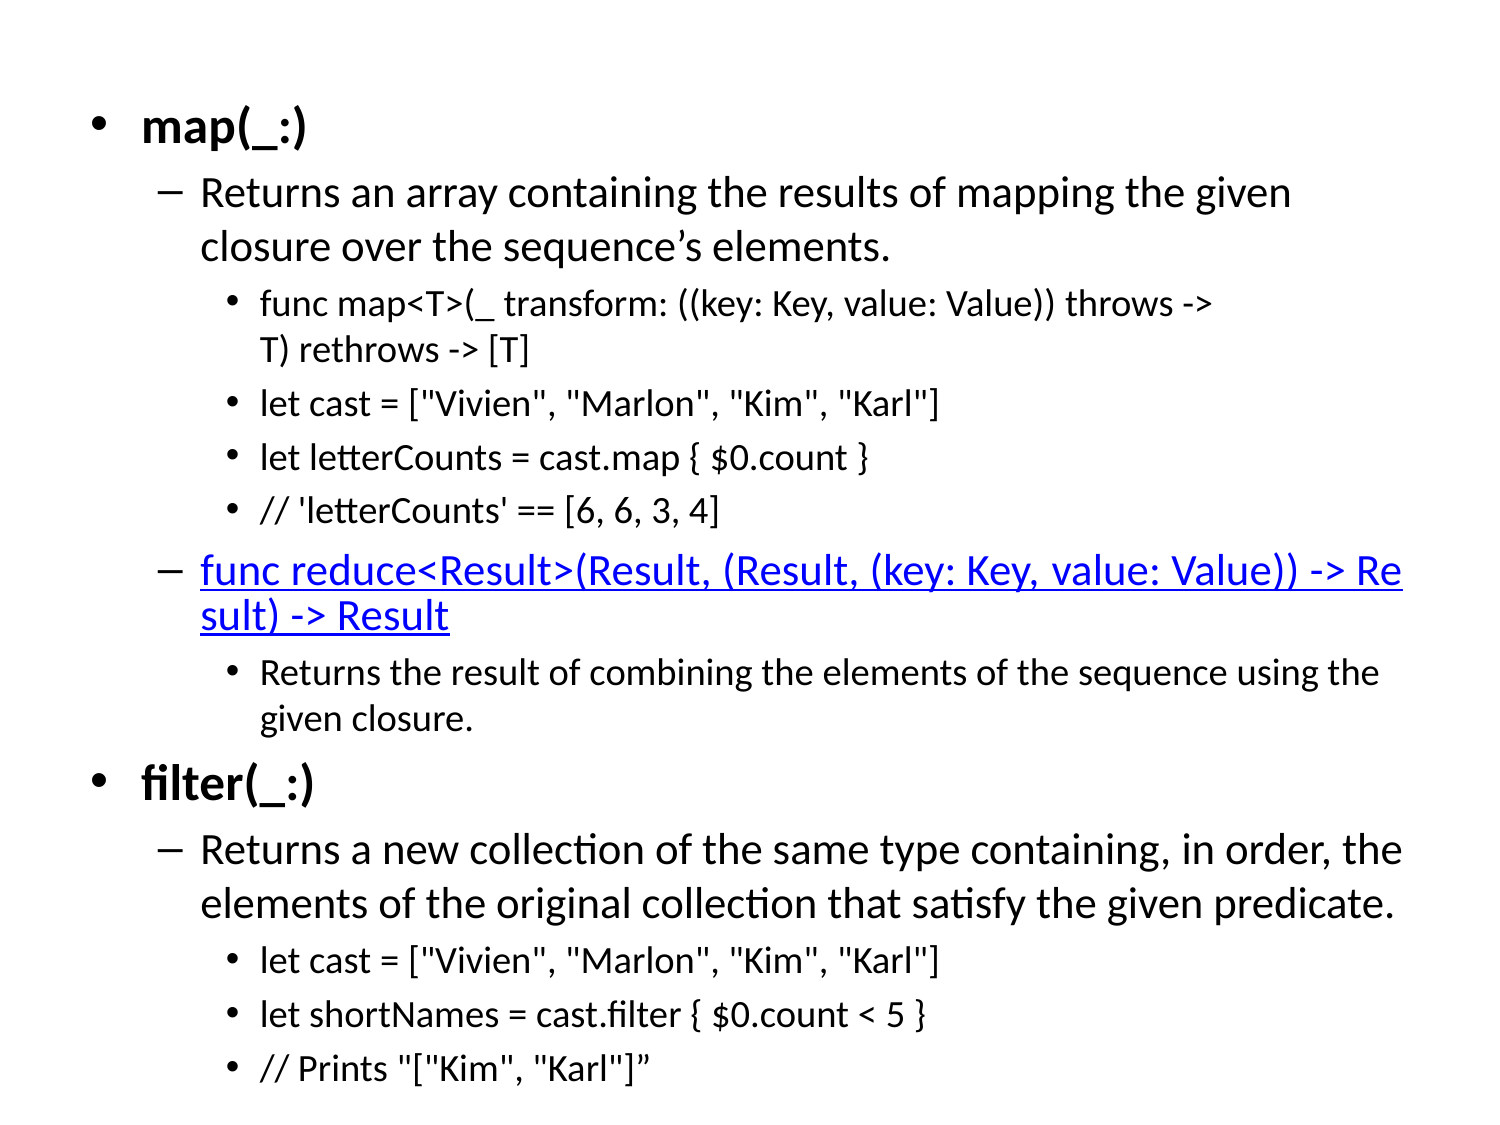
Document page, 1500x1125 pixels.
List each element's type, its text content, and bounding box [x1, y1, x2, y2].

list map(_:) Returns an array containing the results of mapping the given closure over the sequence’s elements. func map<T>(_ transform: ((key: Key, value: Value)) throws -> T) rethrows -> [T] let cast = ["Vivien", "Marlon", "Kim", "Karl"] let letterCounts = cast.map { $0.count } // 'letterCounts' == [6, 6, 3, 4] func reduce<Result>(Result, (Result, (key: Key, value: Value)) -> Result) -> Result Returns the result of combining the elements of the sequence using the given closure. filter(_:) Returns a new collection of the same type containing, in order, the elements of the original collection that satisfy the given predicate. let cast = ["Vivien", "Marlon", "Kim", "Karl"] let shortNames = cast.filter { $0.count < 5 } // Prints "["Kim", "Karl"]” [75, 84, 1425, 1083]
